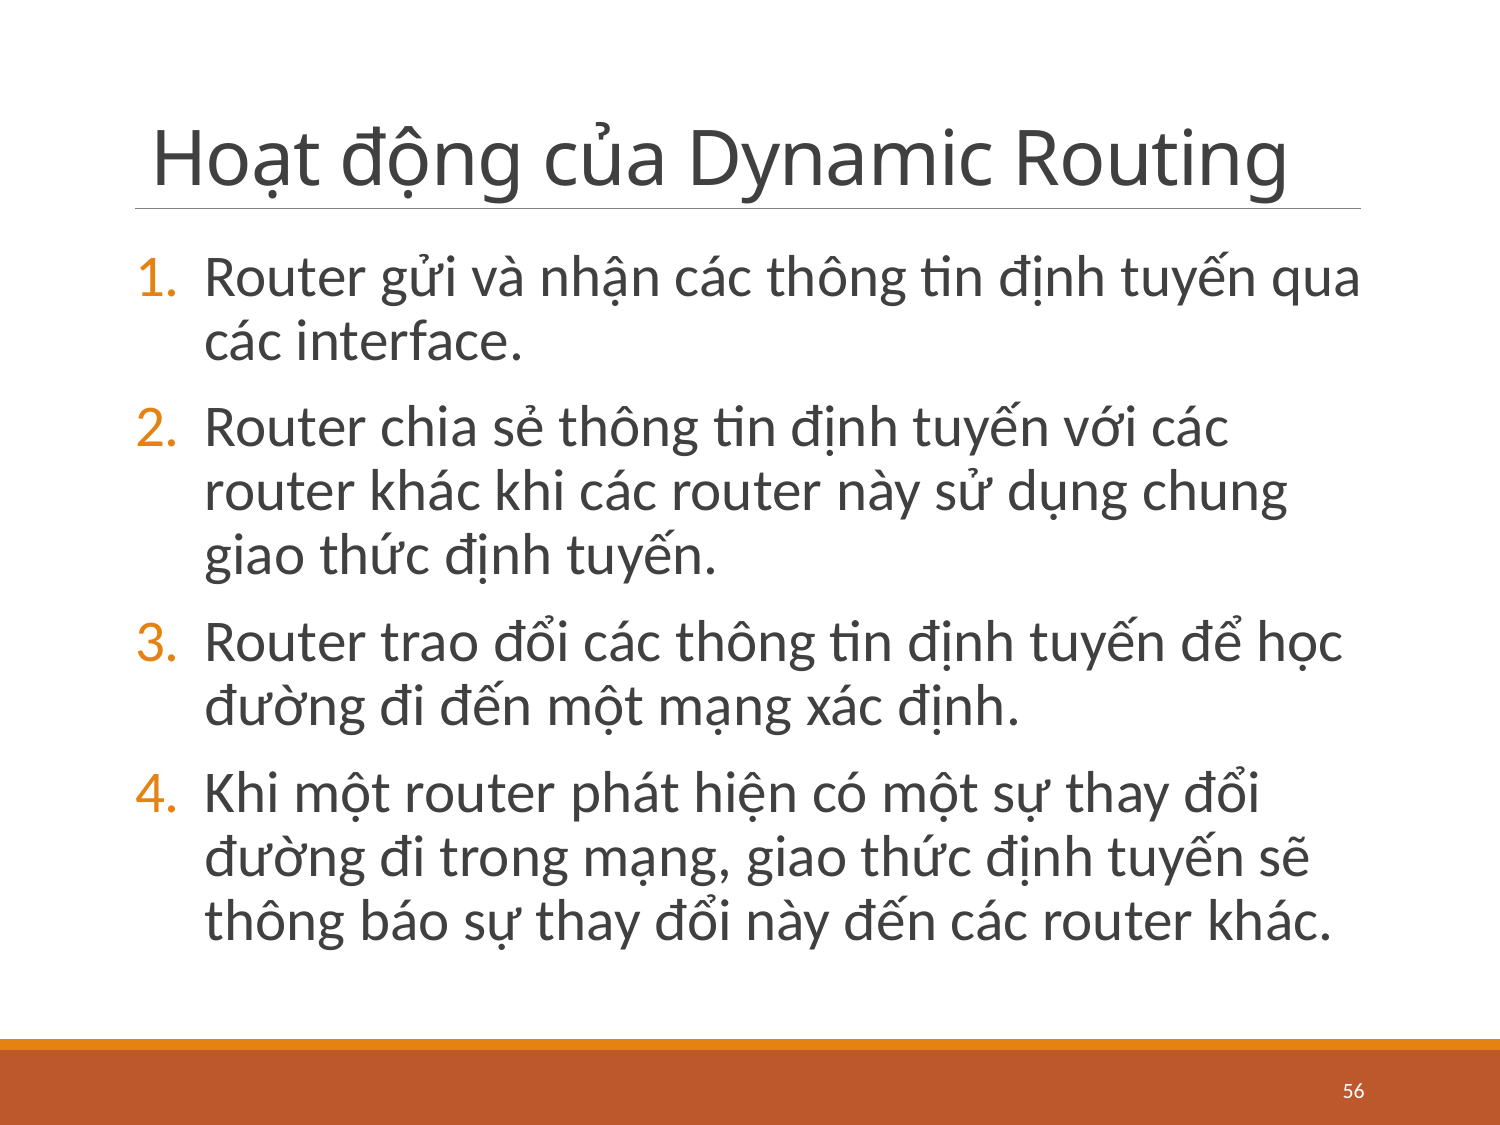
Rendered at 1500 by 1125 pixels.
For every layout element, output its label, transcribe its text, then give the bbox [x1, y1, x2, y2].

list Router gửi và nhận các thông tin định tuyến qua các interface. Router chia sẻ thông tin định tuyến với các router khác khi các router này sử dụng chung giao thức định tuyến. Router trao đổi các thông tin định tuyến để học đường đi đến một mạng xác định. Khi một router phát hiện có một sự thay đổi đường đi trong mạng, giao thức định tuyến sẽ thông báo sự thay đổi này đến các router khác. [135, 237, 1373, 963]
slide_number 56 [1218, 1059, 1380, 1120]
title Hoạt động của Dynamic Routing [135, 47, 1373, 209]
